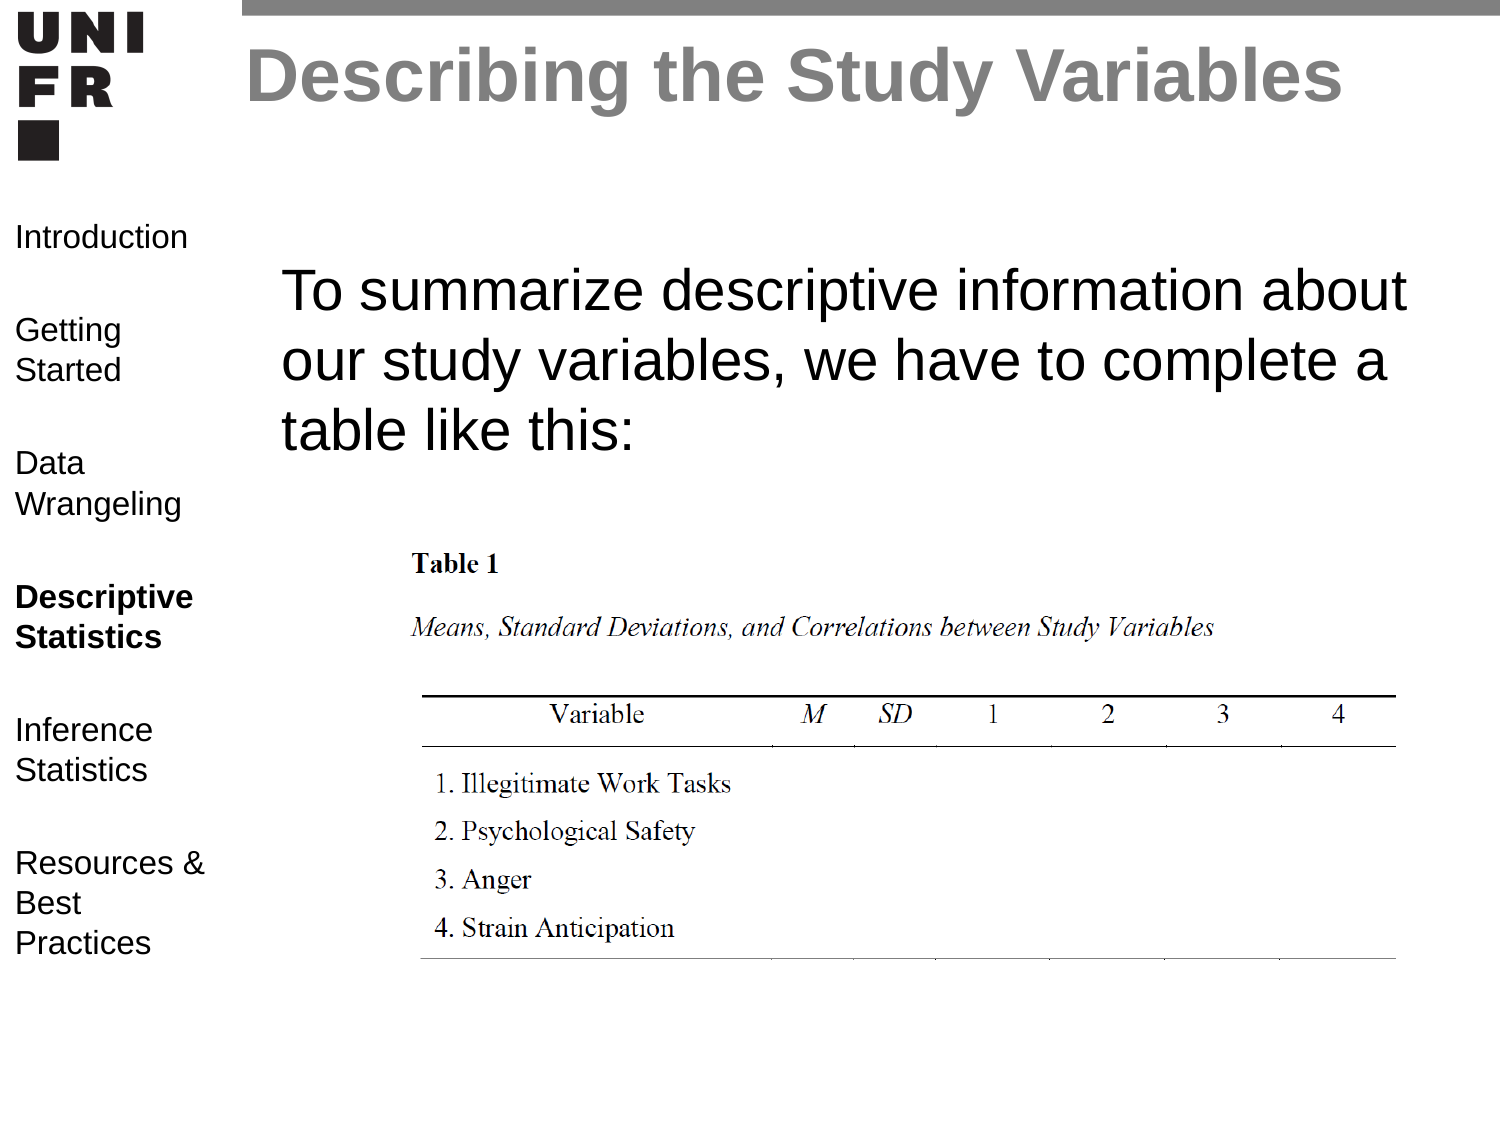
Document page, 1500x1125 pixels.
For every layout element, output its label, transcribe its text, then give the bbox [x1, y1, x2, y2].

title Describing the Study Variables [230, 19, 1500, 173]
text_box To summarize descriptive information about our study variables, we have to complete a table like this: [267, 244, 1500, 1084]
picture [17, 11, 144, 161]
picture [404, 540, 1431, 992]
list Introduction Getting Started Data Wrangeling Descriptive Statistics Inference Statistics Resources & Best Practices [0, 208, 231, 1047]
